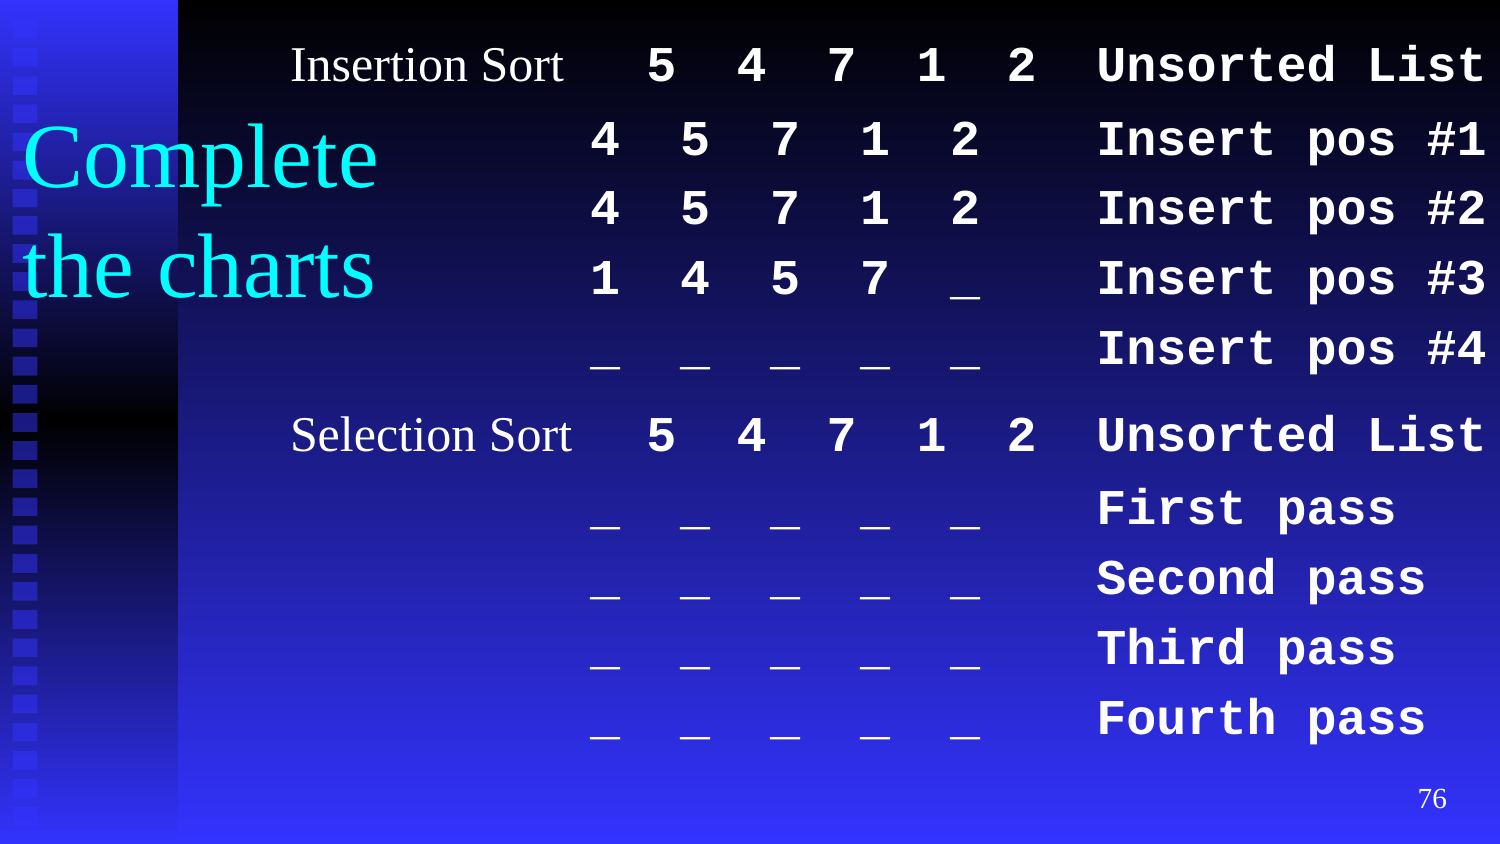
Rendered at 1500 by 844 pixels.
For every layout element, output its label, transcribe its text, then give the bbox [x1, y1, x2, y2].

text_box ‹#› [1149, 768, 1463, 826]
title Complete the charts [7, 7, 421, 405]
list Insertion Sort 5 4 7 1 2 Unsorted List 4 5 7 1 2 Insert pos #1 4 5 7 1 2 Insert pos #2 1 4 5 7 _ Insert pos #3 _ _ _ _ _ Insert pos #4 Selection Sort 5 4 7 1 2 Unsorted List _ _ _ _ _ First pass _ _ _ _ _ Second pass _ _ _ _ _ Third pass _ _ _ _ _ Fourth pass [275, 7, 1500, 641]
